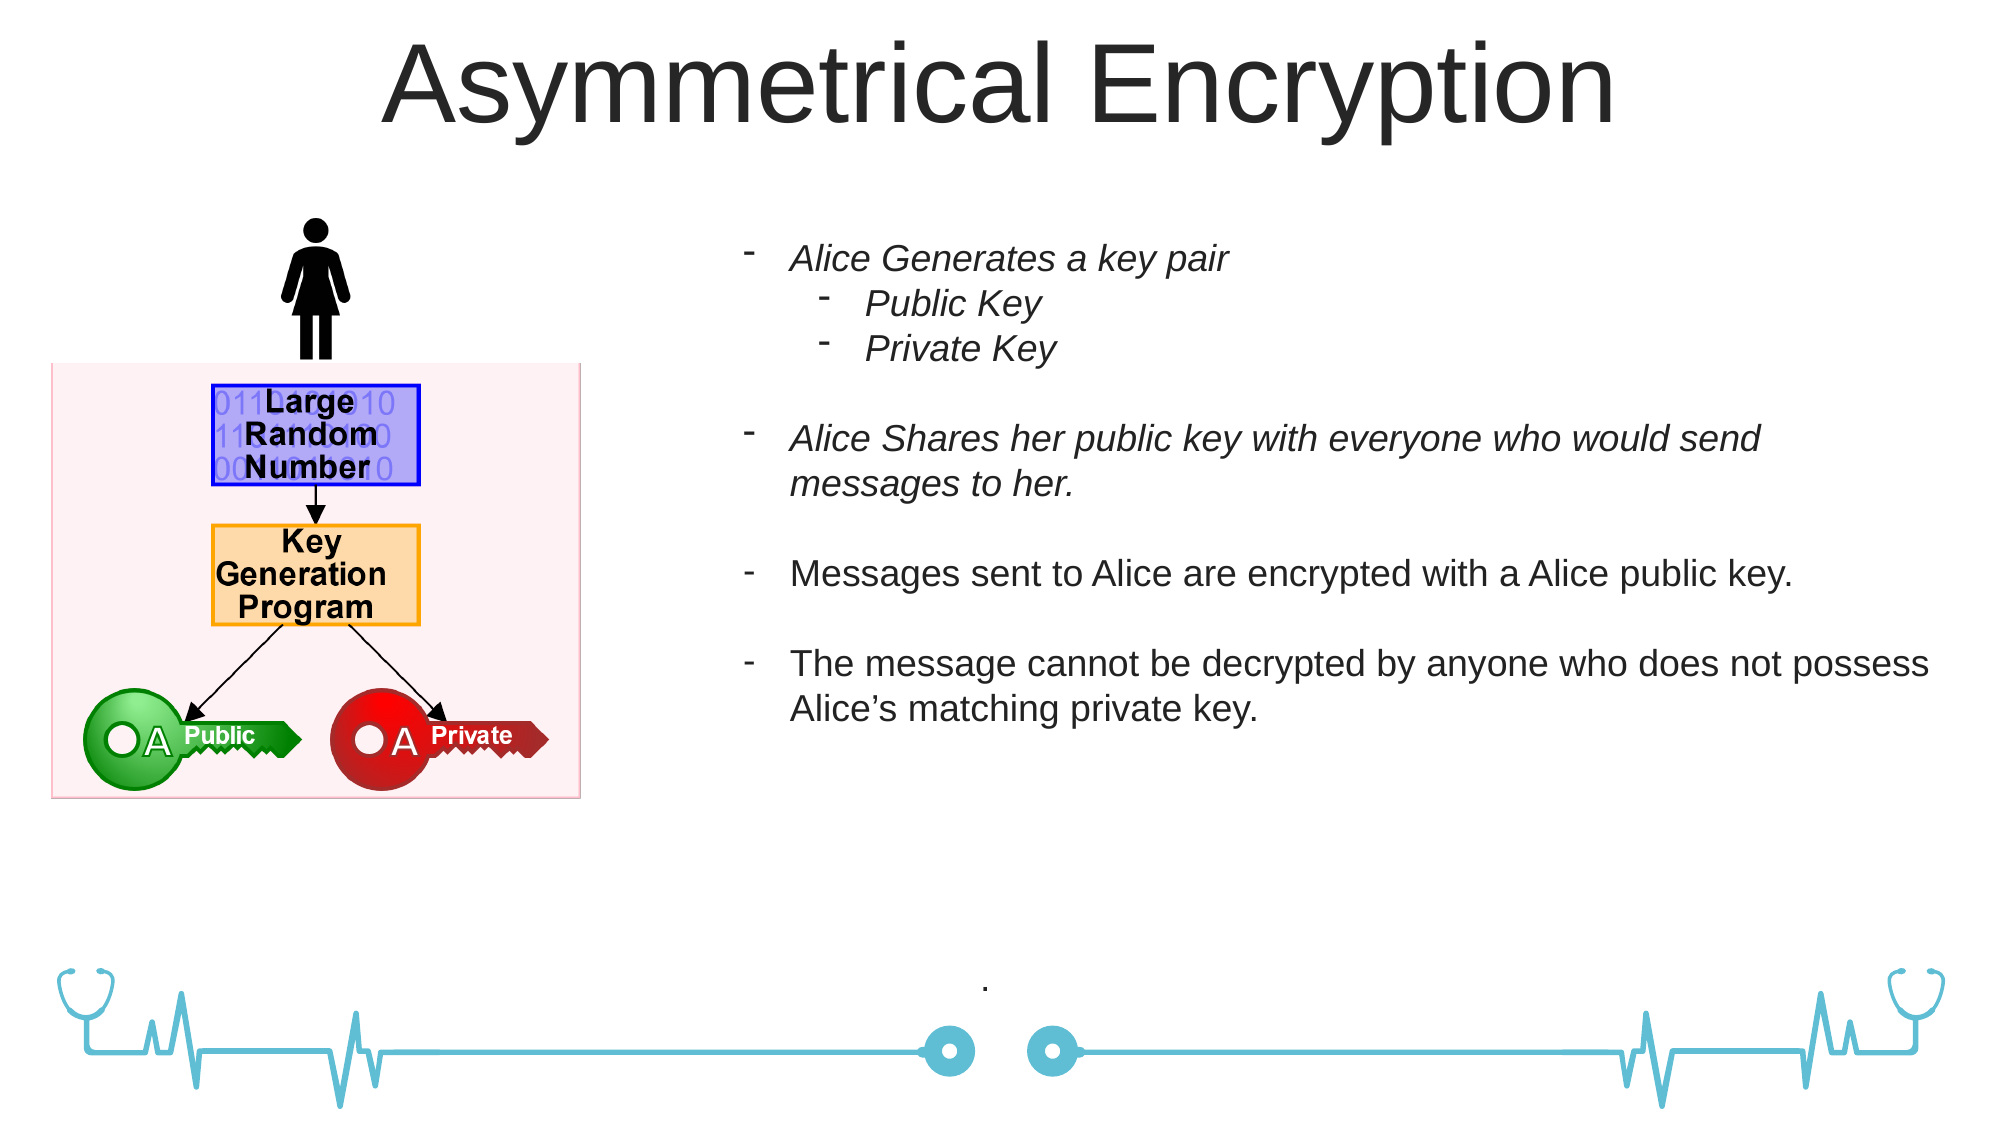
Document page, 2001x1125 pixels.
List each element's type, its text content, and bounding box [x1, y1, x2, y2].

picture [19, 213, 612, 830]
text_box Alice Generates a key pair Public Key Private Key Alice Shares her public key with everyone who would send messages to her. Messages sent to Alice are encrypted with a Alice public key. The message cannot be decrypted by anyone who does not possess Alice’s matching private key. confidentiality. [728, 226, 1949, 1006]
list Asymmetrical Encryption [50, 26, 1950, 146]
